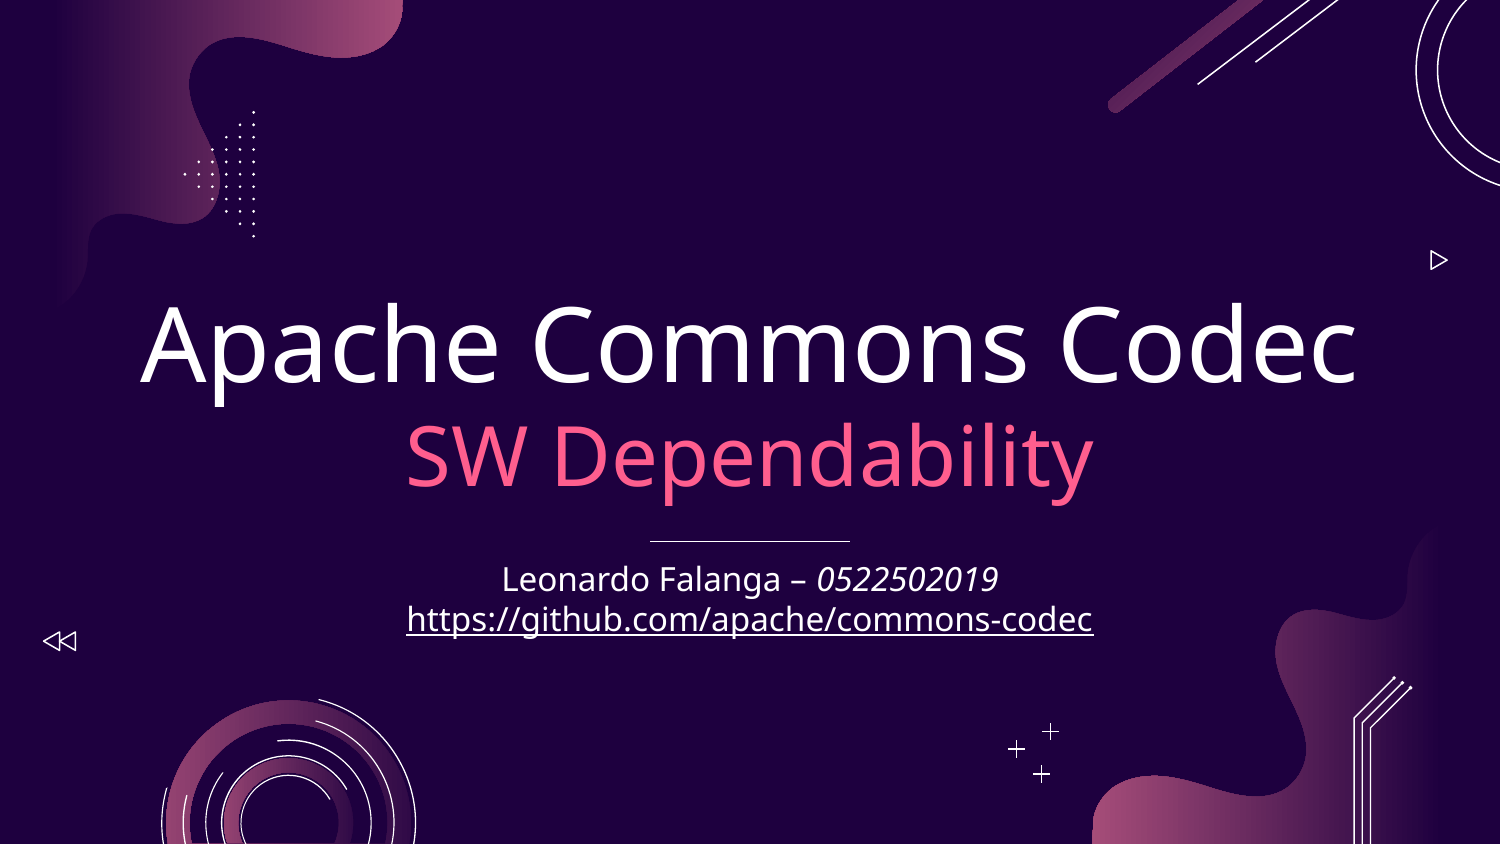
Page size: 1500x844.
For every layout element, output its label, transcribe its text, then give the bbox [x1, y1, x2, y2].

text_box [183, 110, 256, 238]
subtitle Leonardo Falanga – 0522502019 https://github.com/apache/commons-codec [348, 582, 1152, 659]
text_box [1007, 722, 1060, 784]
title Apache Commons Codec SW Dependability [99, 263, 1400, 517]
